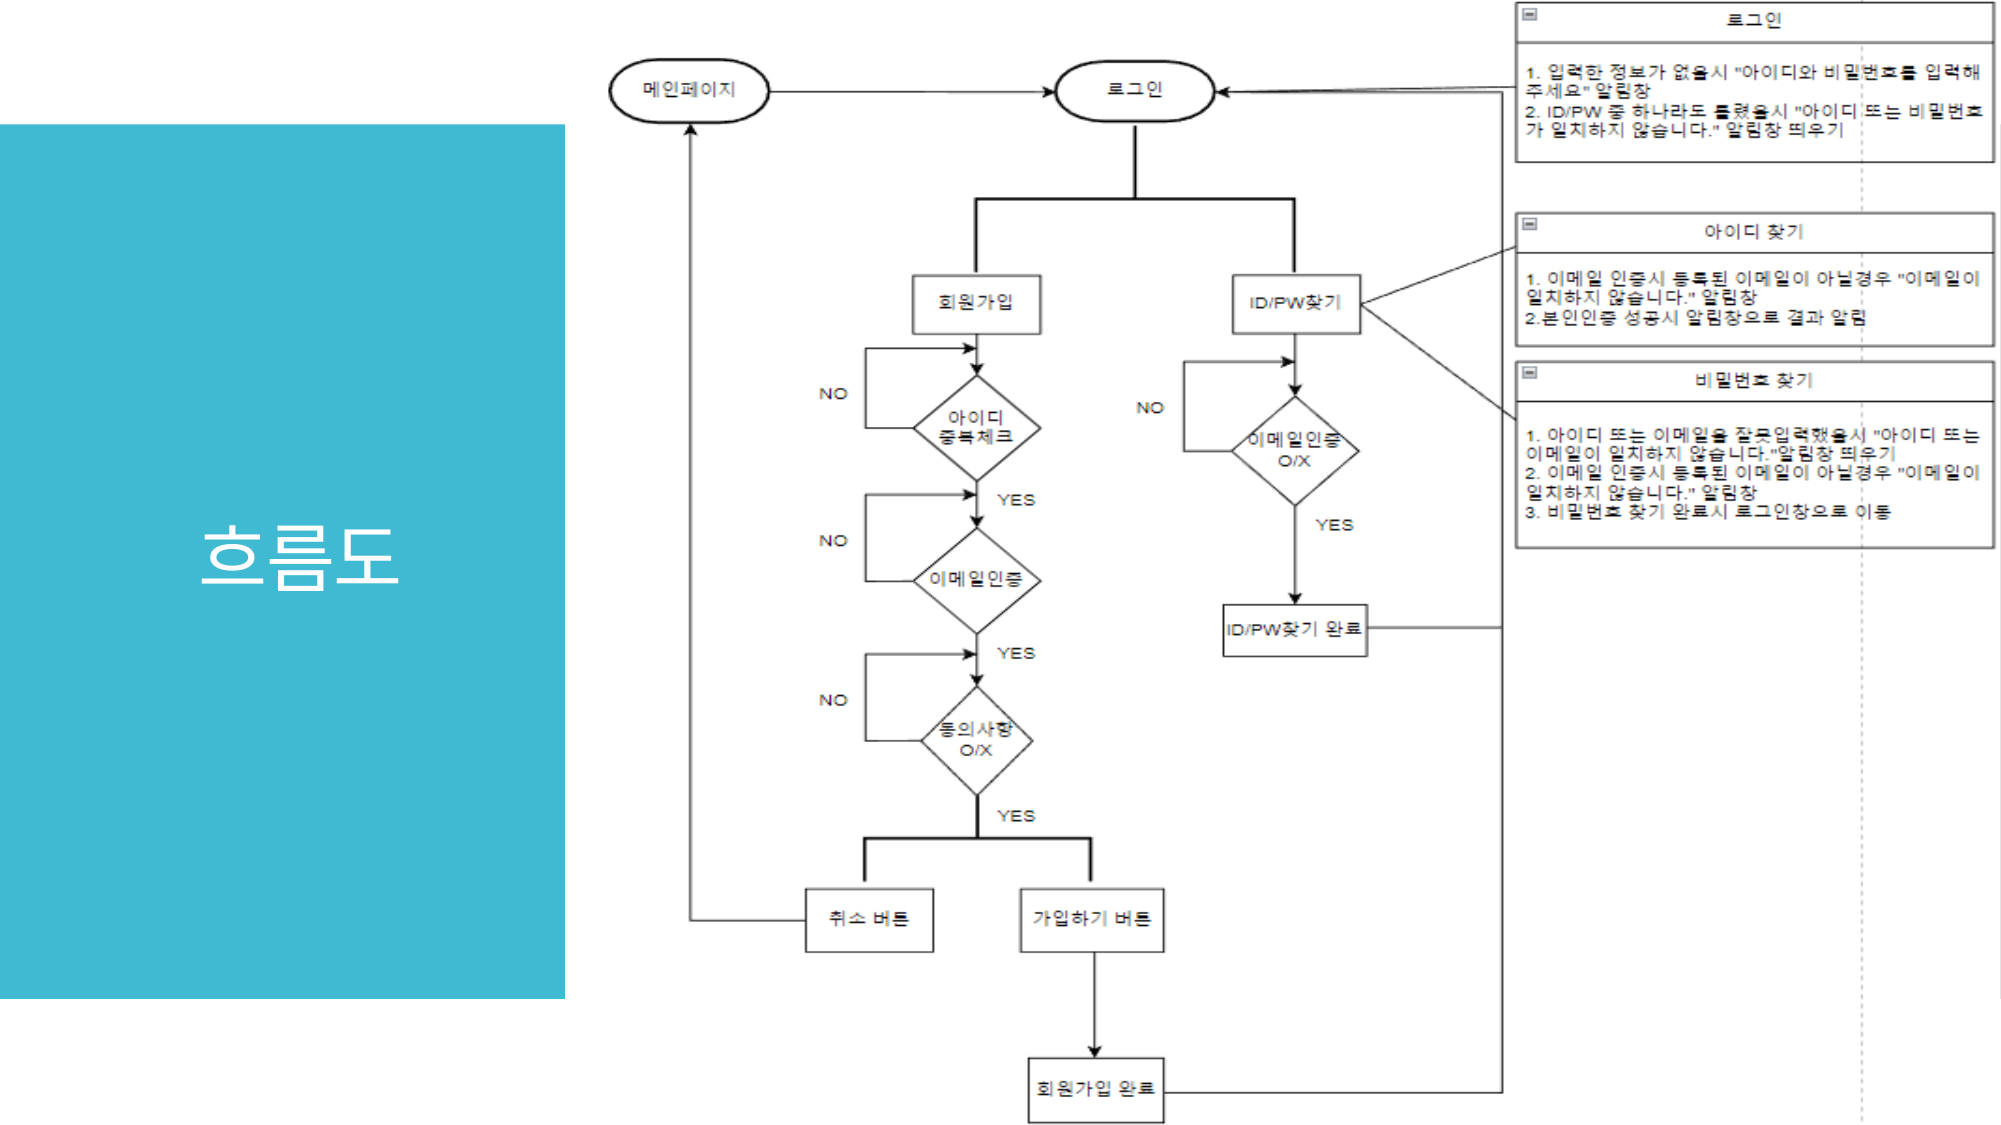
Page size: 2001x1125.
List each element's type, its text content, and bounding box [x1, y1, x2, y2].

title 흐름도 [41, 184, 525, 940]
picture [607, 0, 2000, 1125]
